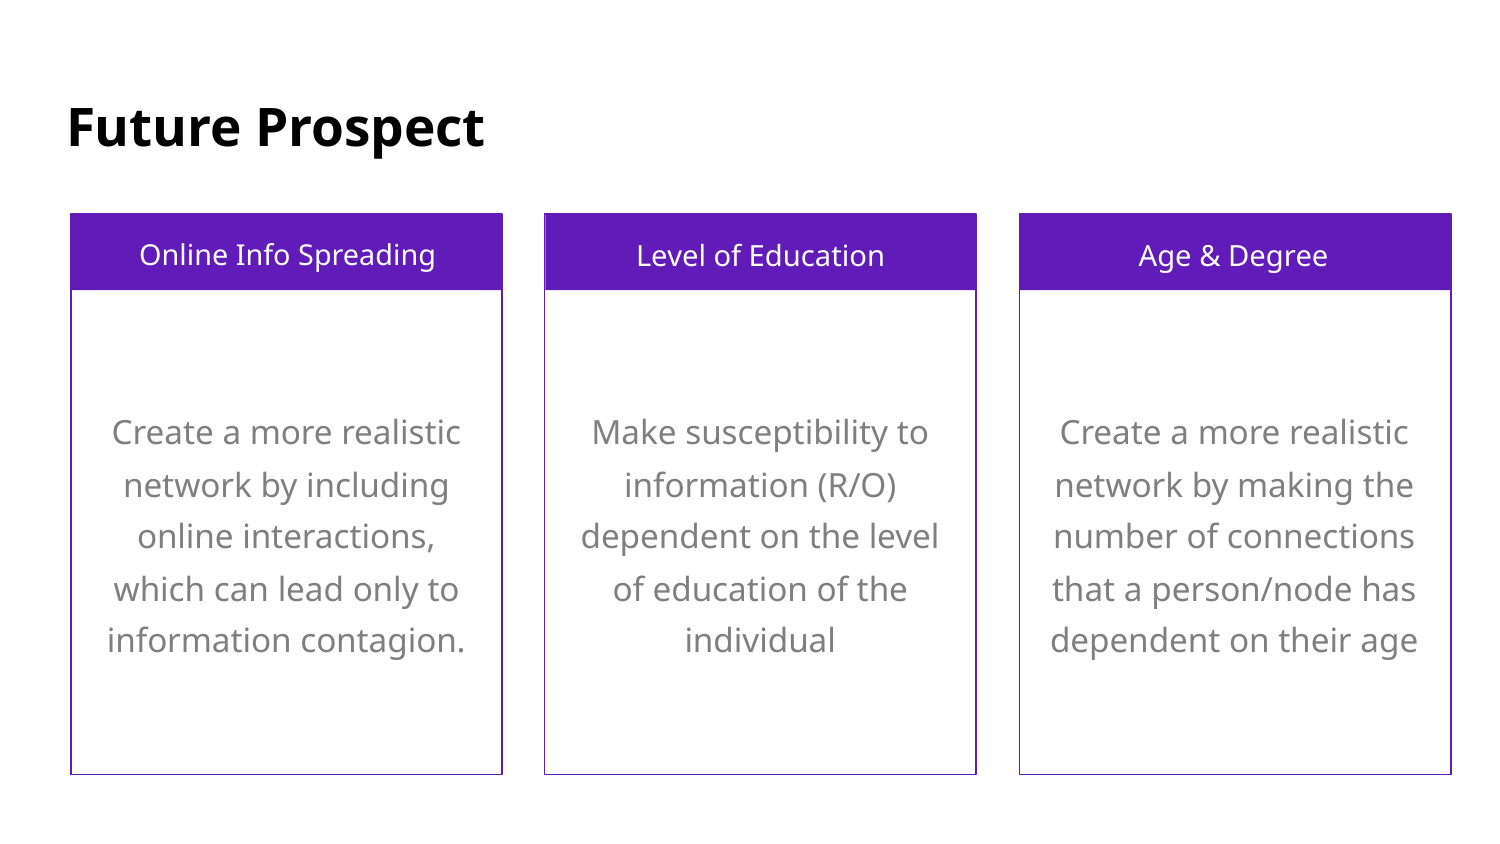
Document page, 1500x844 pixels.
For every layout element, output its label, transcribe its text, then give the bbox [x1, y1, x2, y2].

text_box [544, 213, 977, 775]
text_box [70, 213, 503, 775]
title Future Prospect [51, 74, 1449, 177]
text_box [1018, 213, 1452, 775]
